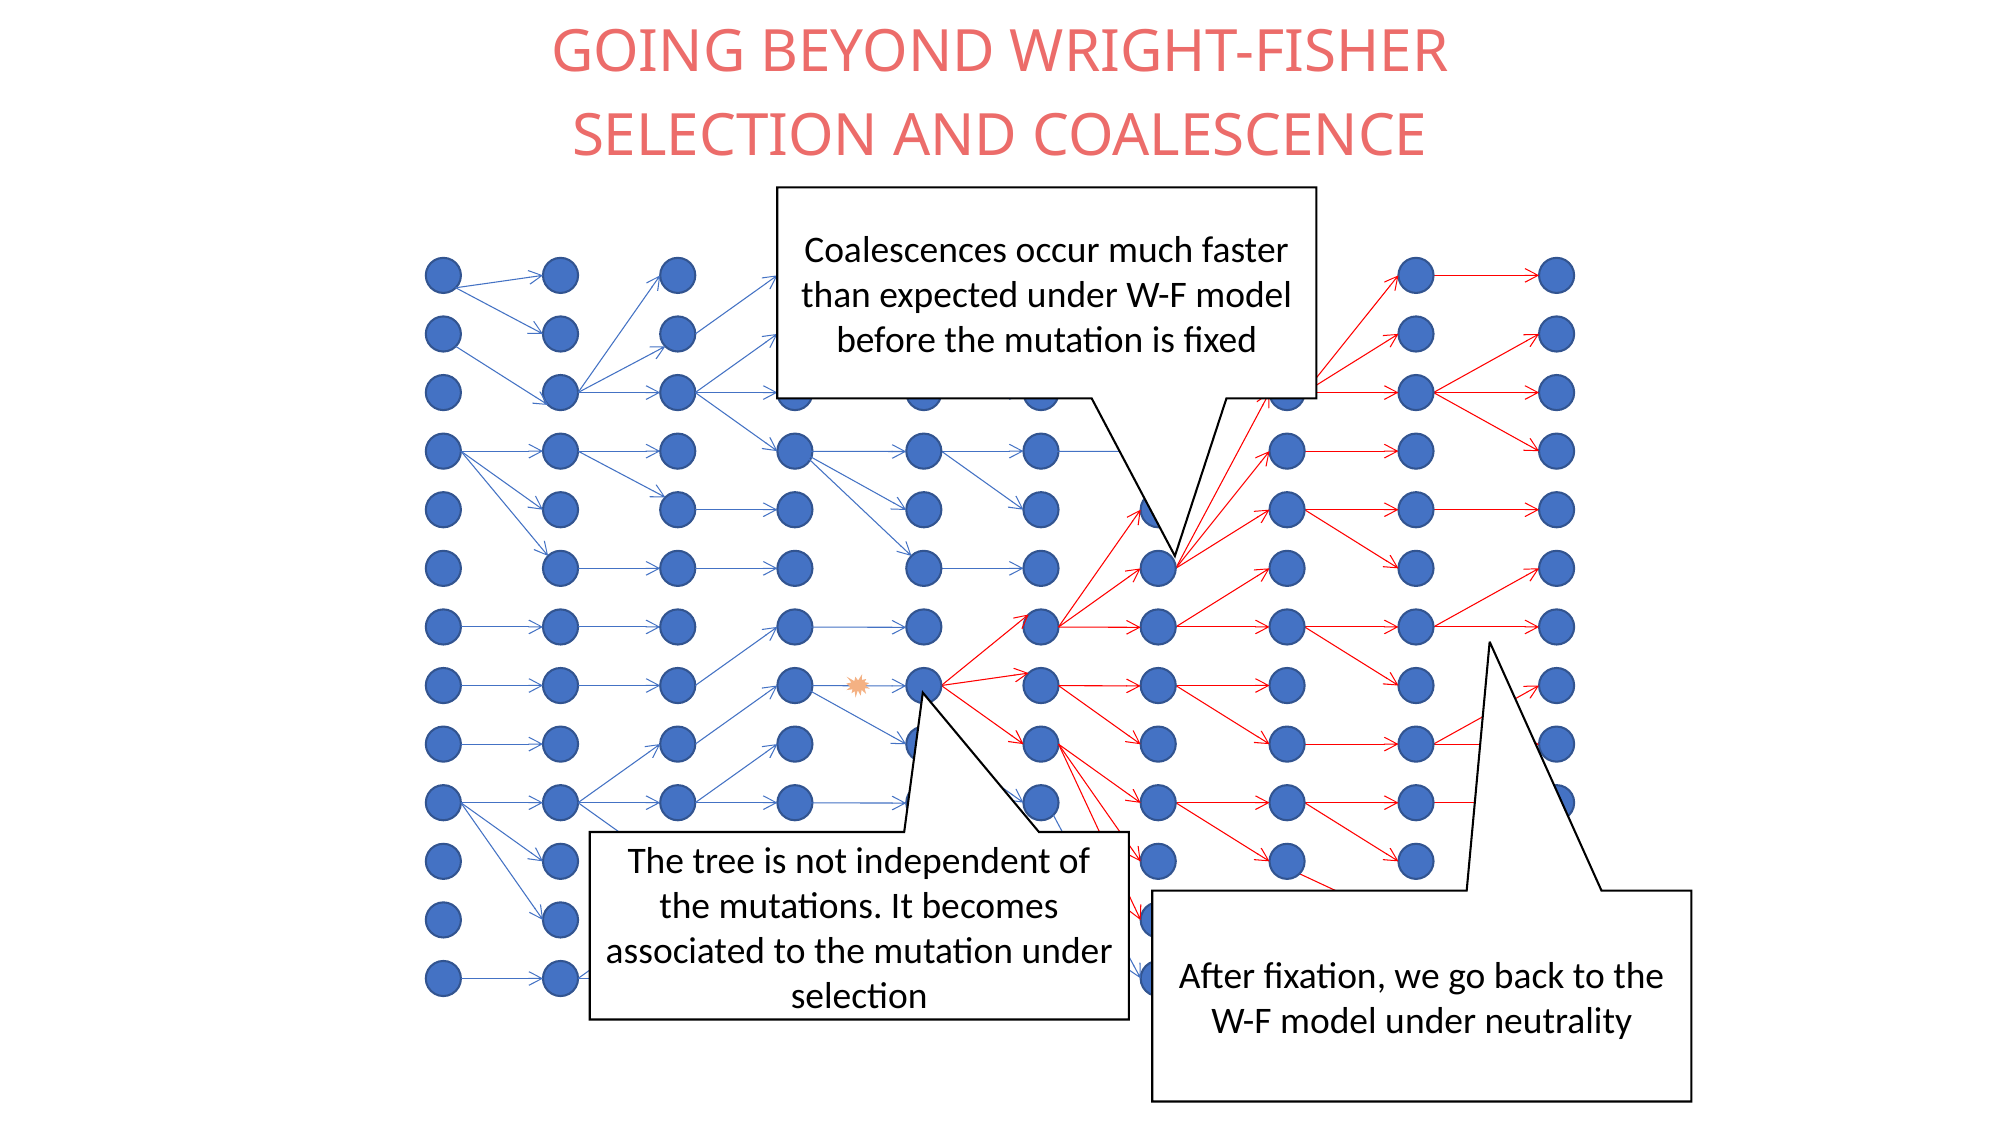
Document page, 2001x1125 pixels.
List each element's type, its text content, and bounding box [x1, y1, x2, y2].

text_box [1046, 257, 1176, 997]
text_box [1176, 257, 1305, 997]
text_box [1434, 257, 1575, 997]
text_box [425, 257, 444, 997]
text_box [444, 257, 566, 997]
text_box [942, 257, 1046, 997]
title GOING BEYOND WRIGHT-FISHER SELECTION AND COALESCENCE [100, 0, 1900, 185]
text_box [1305, 257, 1434, 997]
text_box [566, 257, 683, 997]
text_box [683, 257, 800, 997]
text_box After fixation, we go back to the W-F model under neutrality [1151, 829, 1693, 1103]
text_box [800, 257, 942, 997]
text_box The tree is not independent of the mutations. It becomes associated to the mutation under selection [588, 997, 1130, 1021]
text_box Coalescences occur much faster than expected under W-F model before the mutation is fixed [776, 186, 1318, 257]
